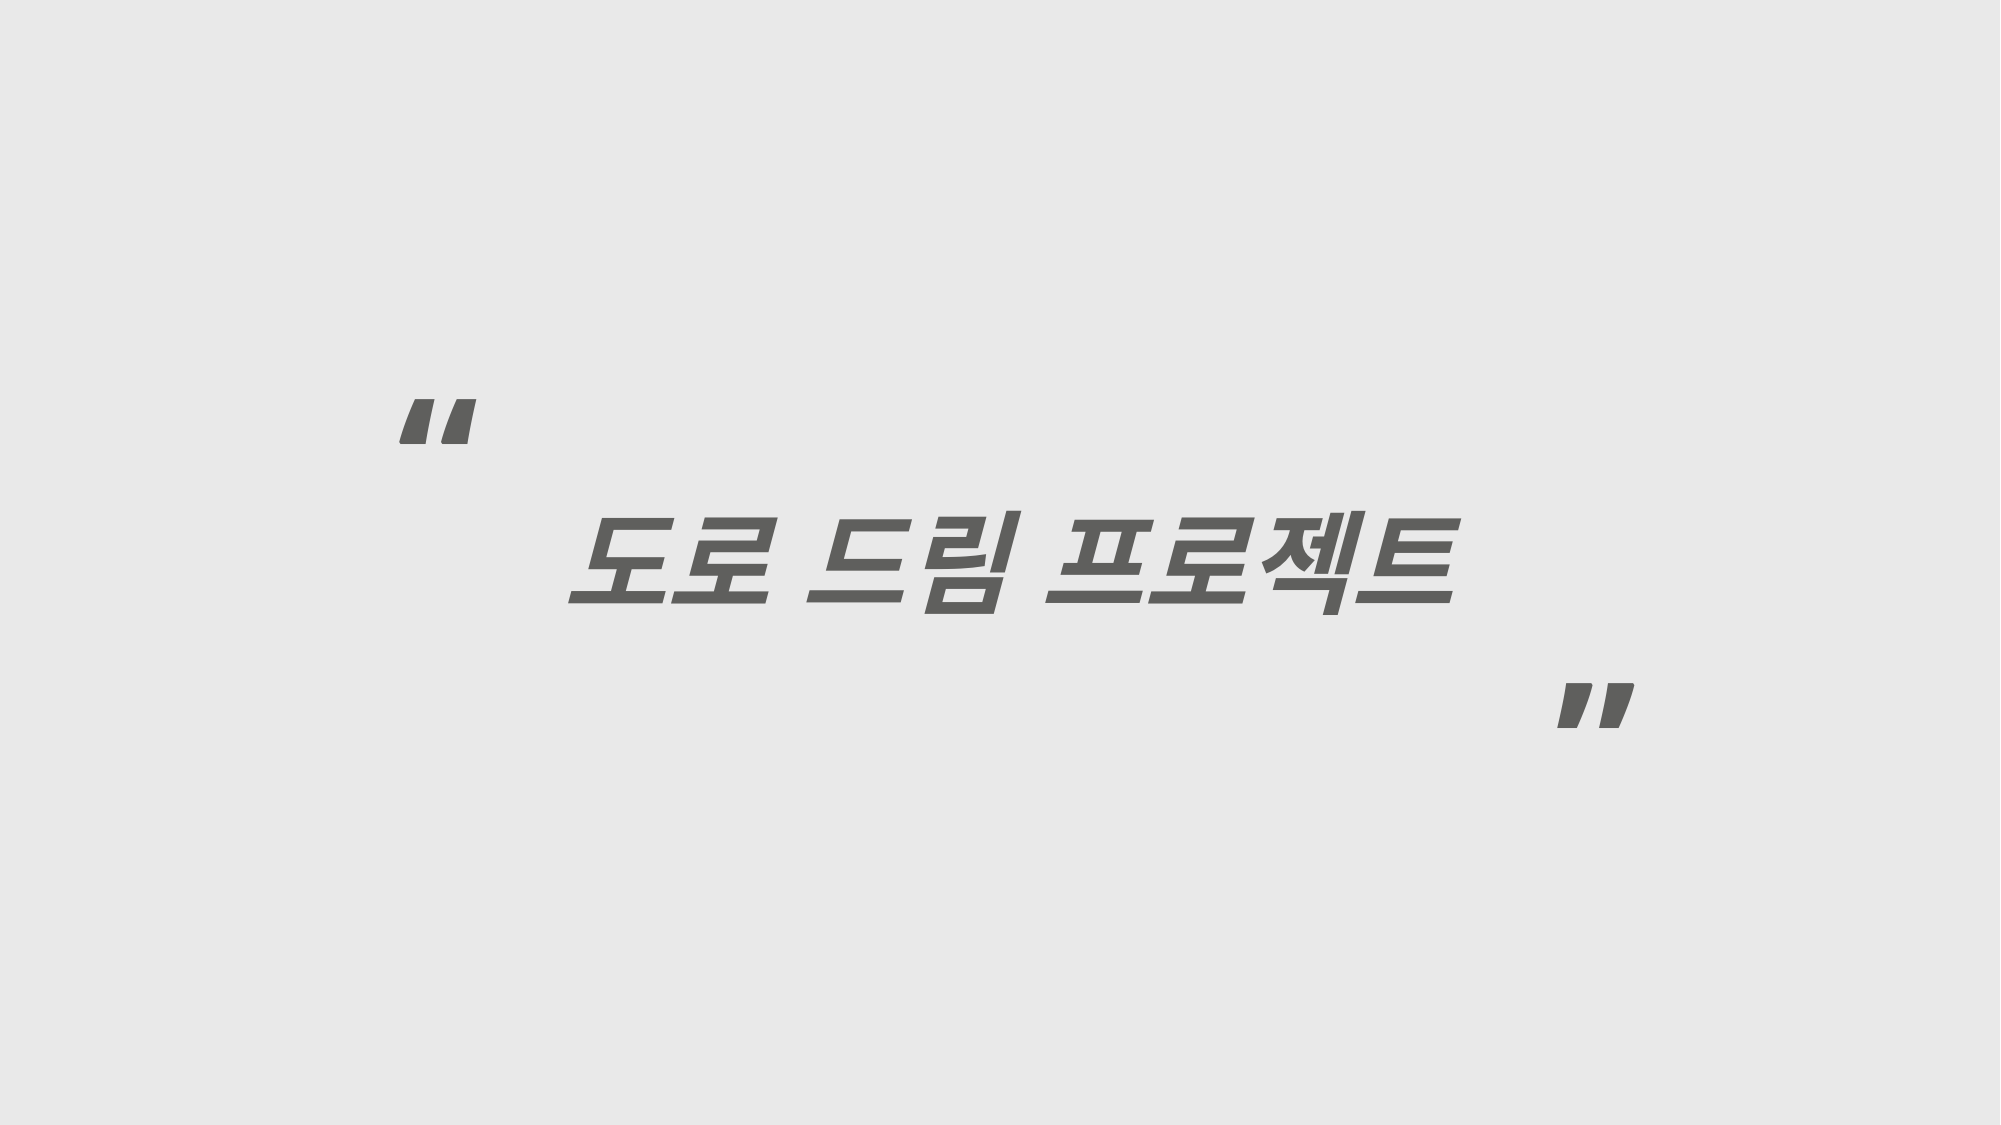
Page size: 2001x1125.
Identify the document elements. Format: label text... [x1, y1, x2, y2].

text_box ” [1540, 624, 1810, 859]
text_box 도로 드림 프로젝트 [548, 485, 1470, 636]
text_box “ [382, 339, 647, 575]
